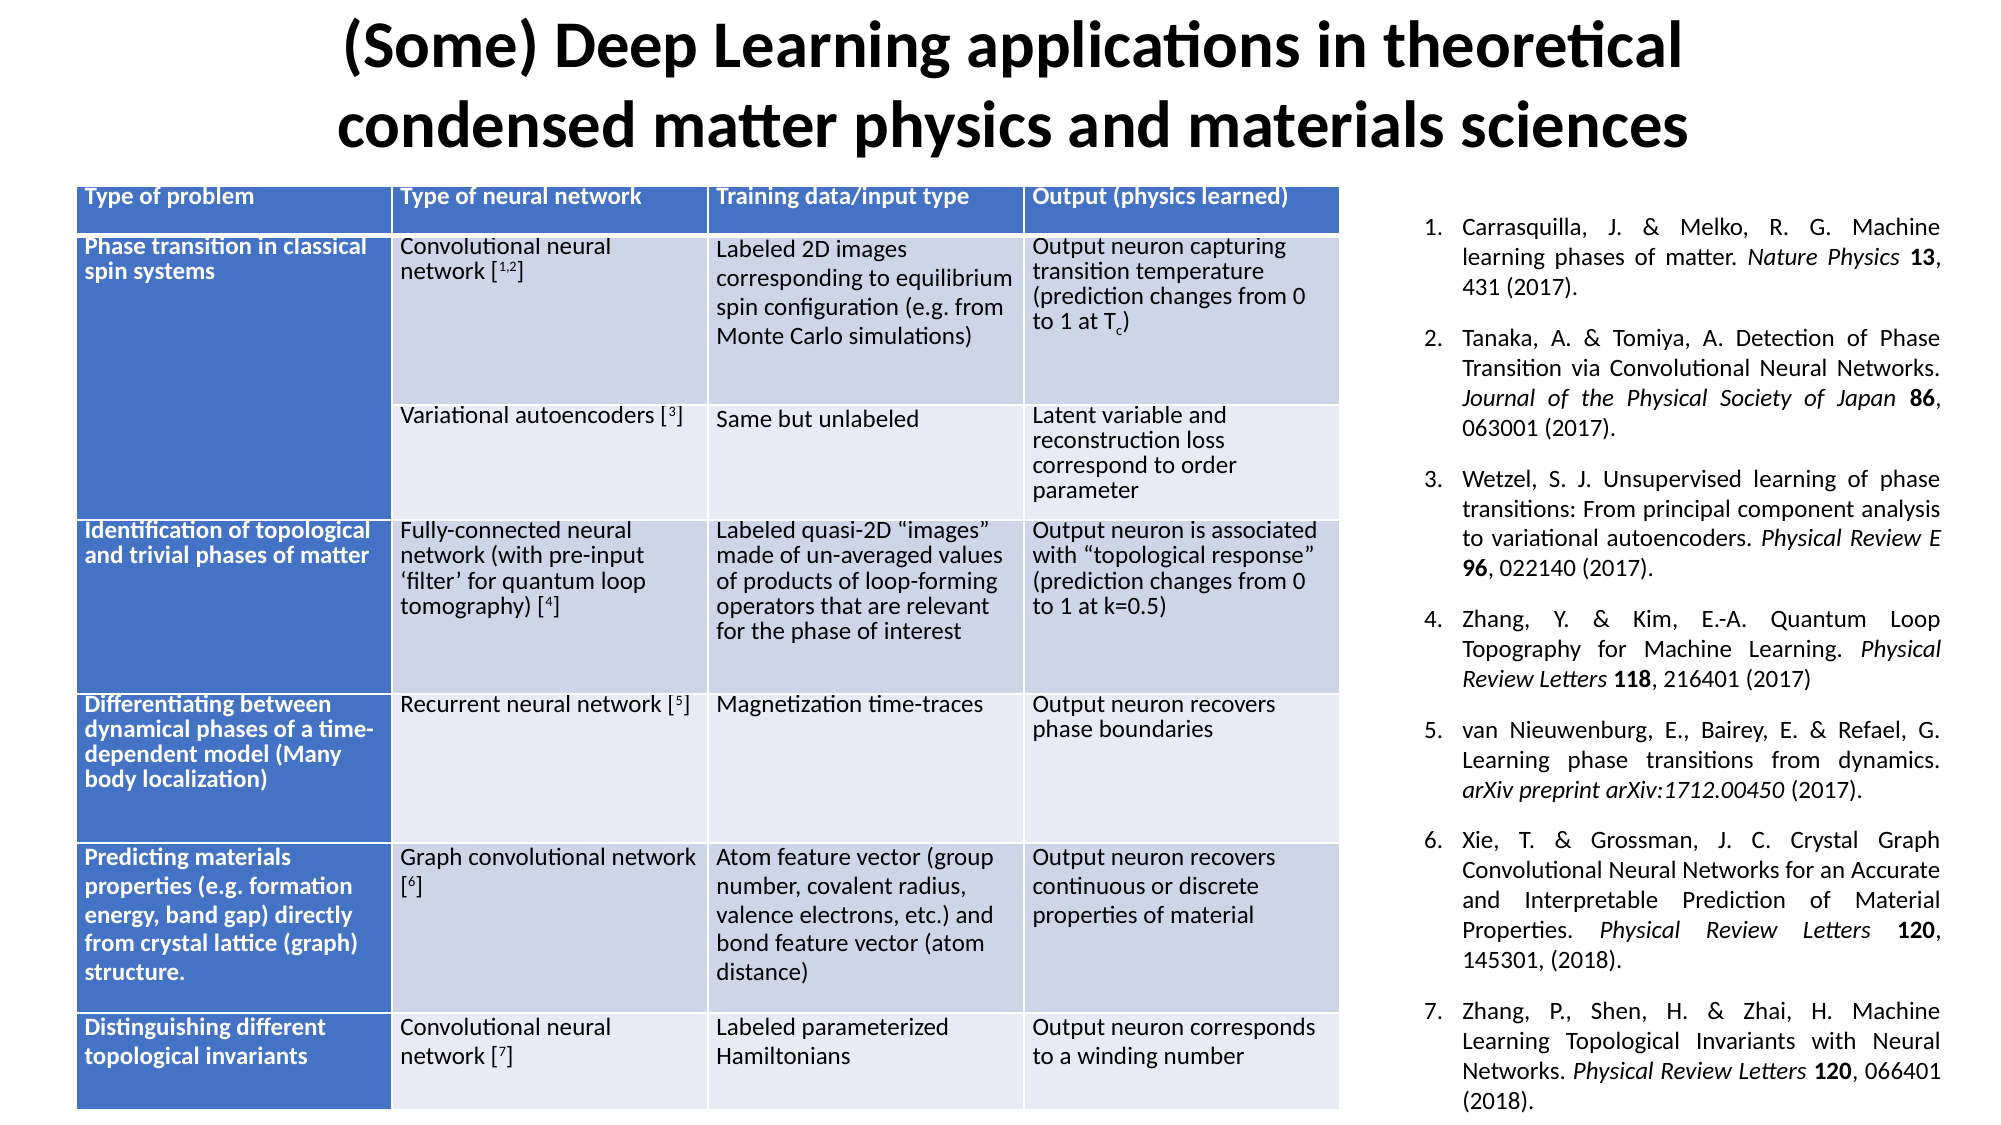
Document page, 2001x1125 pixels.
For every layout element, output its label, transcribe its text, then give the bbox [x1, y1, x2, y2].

table_cell Graph convolutional network [6] [393, 844, 707, 1012]
table_cell Magnetization time-traces [709, 695, 1023, 842]
table_cell Same but unlabeled [709, 406, 1023, 519]
table_cell Output neuron recovers continuous or discrete properties of material [1025, 844, 1339, 1012]
table_cell Atom feature vector (group number, covalent radius, valence electrons, etc.) and bond feature vector (atom distance) [709, 844, 1023, 1012]
table_cell Output neuron recovers phase boundaries [1025, 695, 1339, 842]
text_box (Some) Deep Learning applications in theoretical condensed matter physics and materials sciences [235, 0, 1792, 169]
table_cell Identification of topological and trivial phases of matter [77, 521, 391, 693]
table_cell Convolutional neural network [1,2] [393, 238, 707, 404]
table_cell Distinguishing different topological invariants [77, 1014, 391, 1109]
table_cell Fully-connected neural network (with pre-input ‘filter’ for quantum loop tomography) [4] [393, 521, 707, 693]
table_cell Latent variable and reconstruction loss correspond to order parameter [1025, 406, 1339, 519]
table_cell Convolutional neural network [7] [393, 1014, 707, 1109]
table_cell Phase transition in classical spin systems [77, 238, 391, 519]
table_cell Labeled quasi-2D “images” made of un-averaged values of products of loop-forming operators that are relevant for the phase of interest [709, 521, 1023, 693]
table_cell Labeled parameterized Hamiltonians [709, 1014, 1023, 1109]
table_cell Output neuron is associated with “topological response” (prediction changes from 0 to 1 at k=0.5) [1025, 521, 1339, 693]
text_box Carrasquilla, J. & Melko, R. G. Machine learning phases of matter. Nature Physics 13, 431 (2017). Tanaka, A. & Tomiya, A. Detection of Phase Transition via Convolutional Neural Networks. Journal of the Physical Society of Japan 86, 063001 (2017). Wetzel, S. J. Unsupervised learning of phase transitions: From principal component analysis to variational autoencoders. Physical Review E 96, 022140 (2017). Zhang, Y. & Kim, E.-A. Quantum Loop Topography for Machine Learning. Physical Review Letters 118, 216401 (2017) van Nieuwenburg, E., Bairey, E. & Refael, G. Learning phase transitions from dynamics. arXiv preprint arXiv:1712.00450 (2017). Xie, T. & Grossman, J. C. Crystal Graph Convolutional Neural Networks for an Accurate and Interpretable Prediction of Material Properties. Physical Review Letters 120, 145301, (2018). Zhang, P., Shen, H. & Zhai, H. Machine Learning Topological Invariants with Neural Networks. Physical Review Letters 120, 066401 (2018). [1409, 203, 1957, 1122]
table_header Type of neural network [393, 187, 707, 233]
table_cell Predicting materials properties (e.g. formation energy, band gap) directly from crystal lattice (graph) structure. [77, 844, 391, 1012]
table_cell Variational autoencoders [3] [393, 406, 707, 519]
table_cell Output neuron capturing transition temperature (prediction changes from 0 to 1 at Tc) [1025, 238, 1339, 404]
table_cell Output neuron corresponds to a winding number [1025, 1014, 1339, 1109]
table_header Training data/input type [709, 187, 1023, 233]
table_header Type of problem [77, 187, 391, 233]
table_cell Recurrent neural network [5] [393, 695, 707, 842]
table_header Output (physics learned) [1025, 187, 1339, 233]
table_cell Labeled 2D images corresponding to equilibrium spin configuration (e.g. from Monte Carlo simulations) [709, 238, 1023, 404]
table_cell Differentiating between dynamical phases of a time-dependent model (Many body localization) [77, 695, 391, 842]
